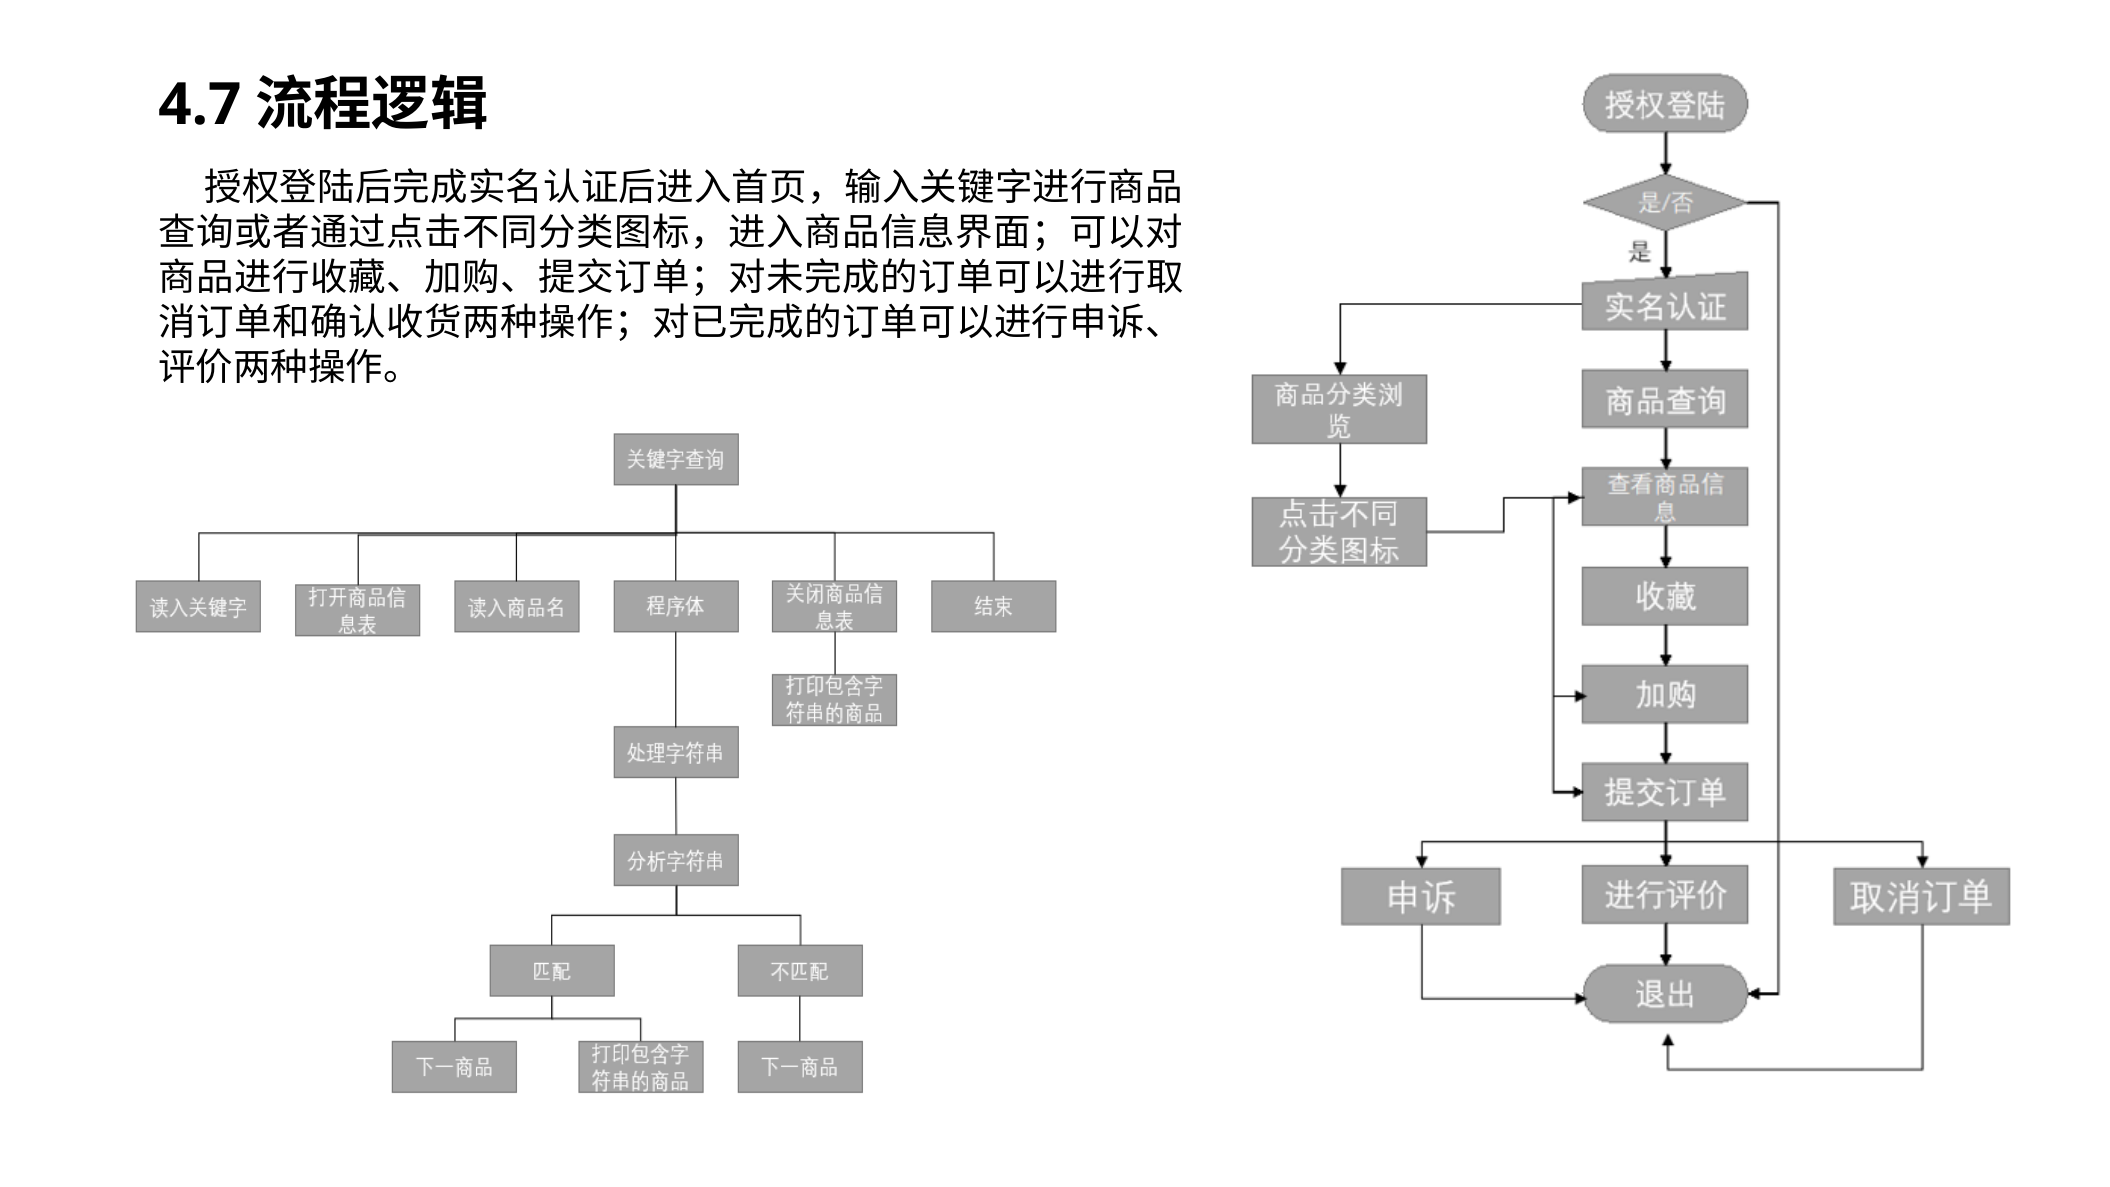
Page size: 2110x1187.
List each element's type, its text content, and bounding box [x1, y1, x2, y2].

picture [121, 427, 1110, 1097]
text_box 4.7流程逻辑 授权登陆后完成实名认证后进入首页，输入关键字进行商品查询或者通过点击不同分类图标，进入商品信息界面；可以对商品进行收藏、加购、提交订单；对未完成的订单可以进行取消订单和确认收货两种操作；对已完成的订单可以进行申诉、评价两种操作。 [143, 7, 1199, 396]
picture [1199, 37, 2066, 1097]
